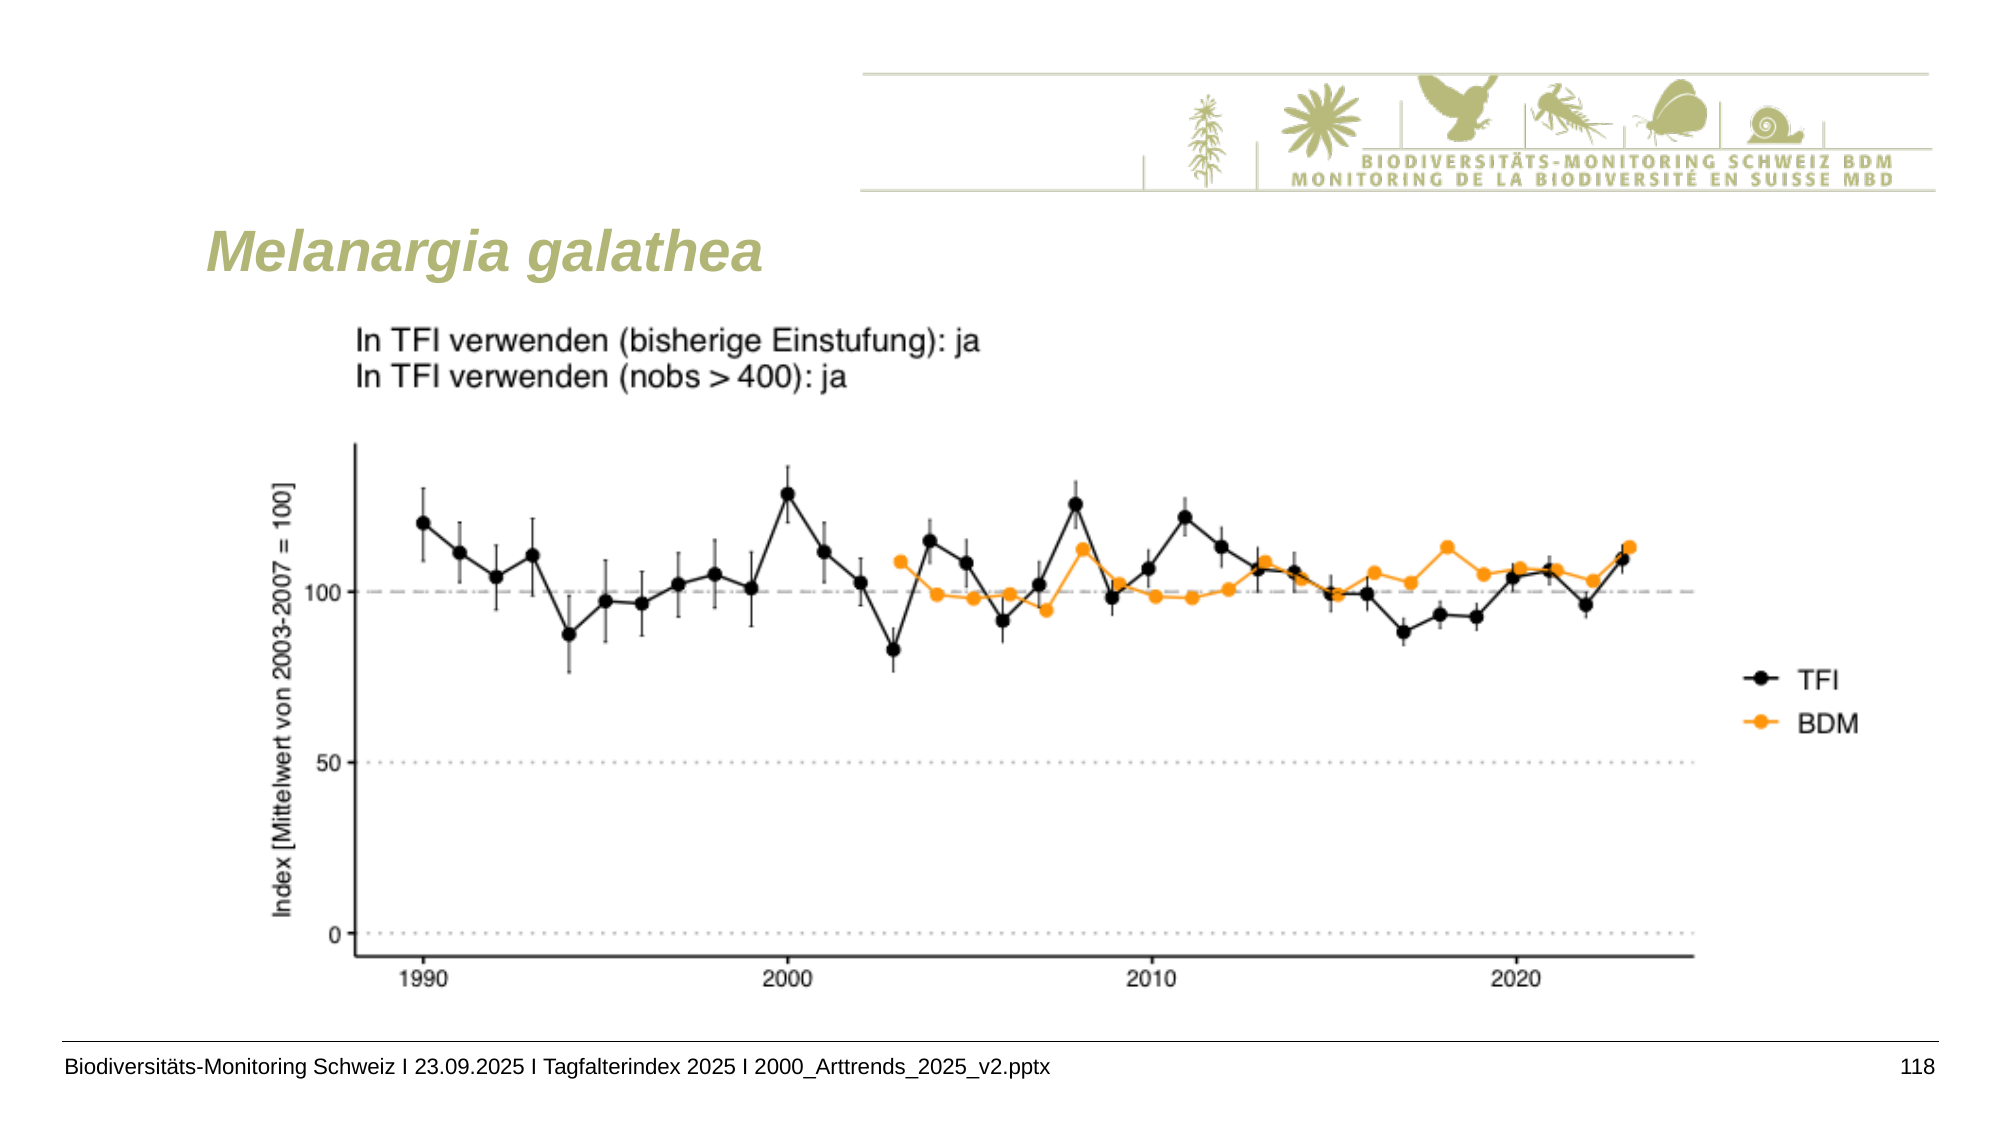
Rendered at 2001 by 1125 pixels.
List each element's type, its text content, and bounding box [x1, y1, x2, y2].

title Melanargia galathea [206, 213, 1941, 301]
picture [258, 312, 1890, 1038]
footer Biodiversitäts-Monitoring Schweiz I 23.09.2025 I Tagfalterindex 2025 I 2000_Arttrends_2025_v2.pptx [64, 1052, 1287, 1080]
